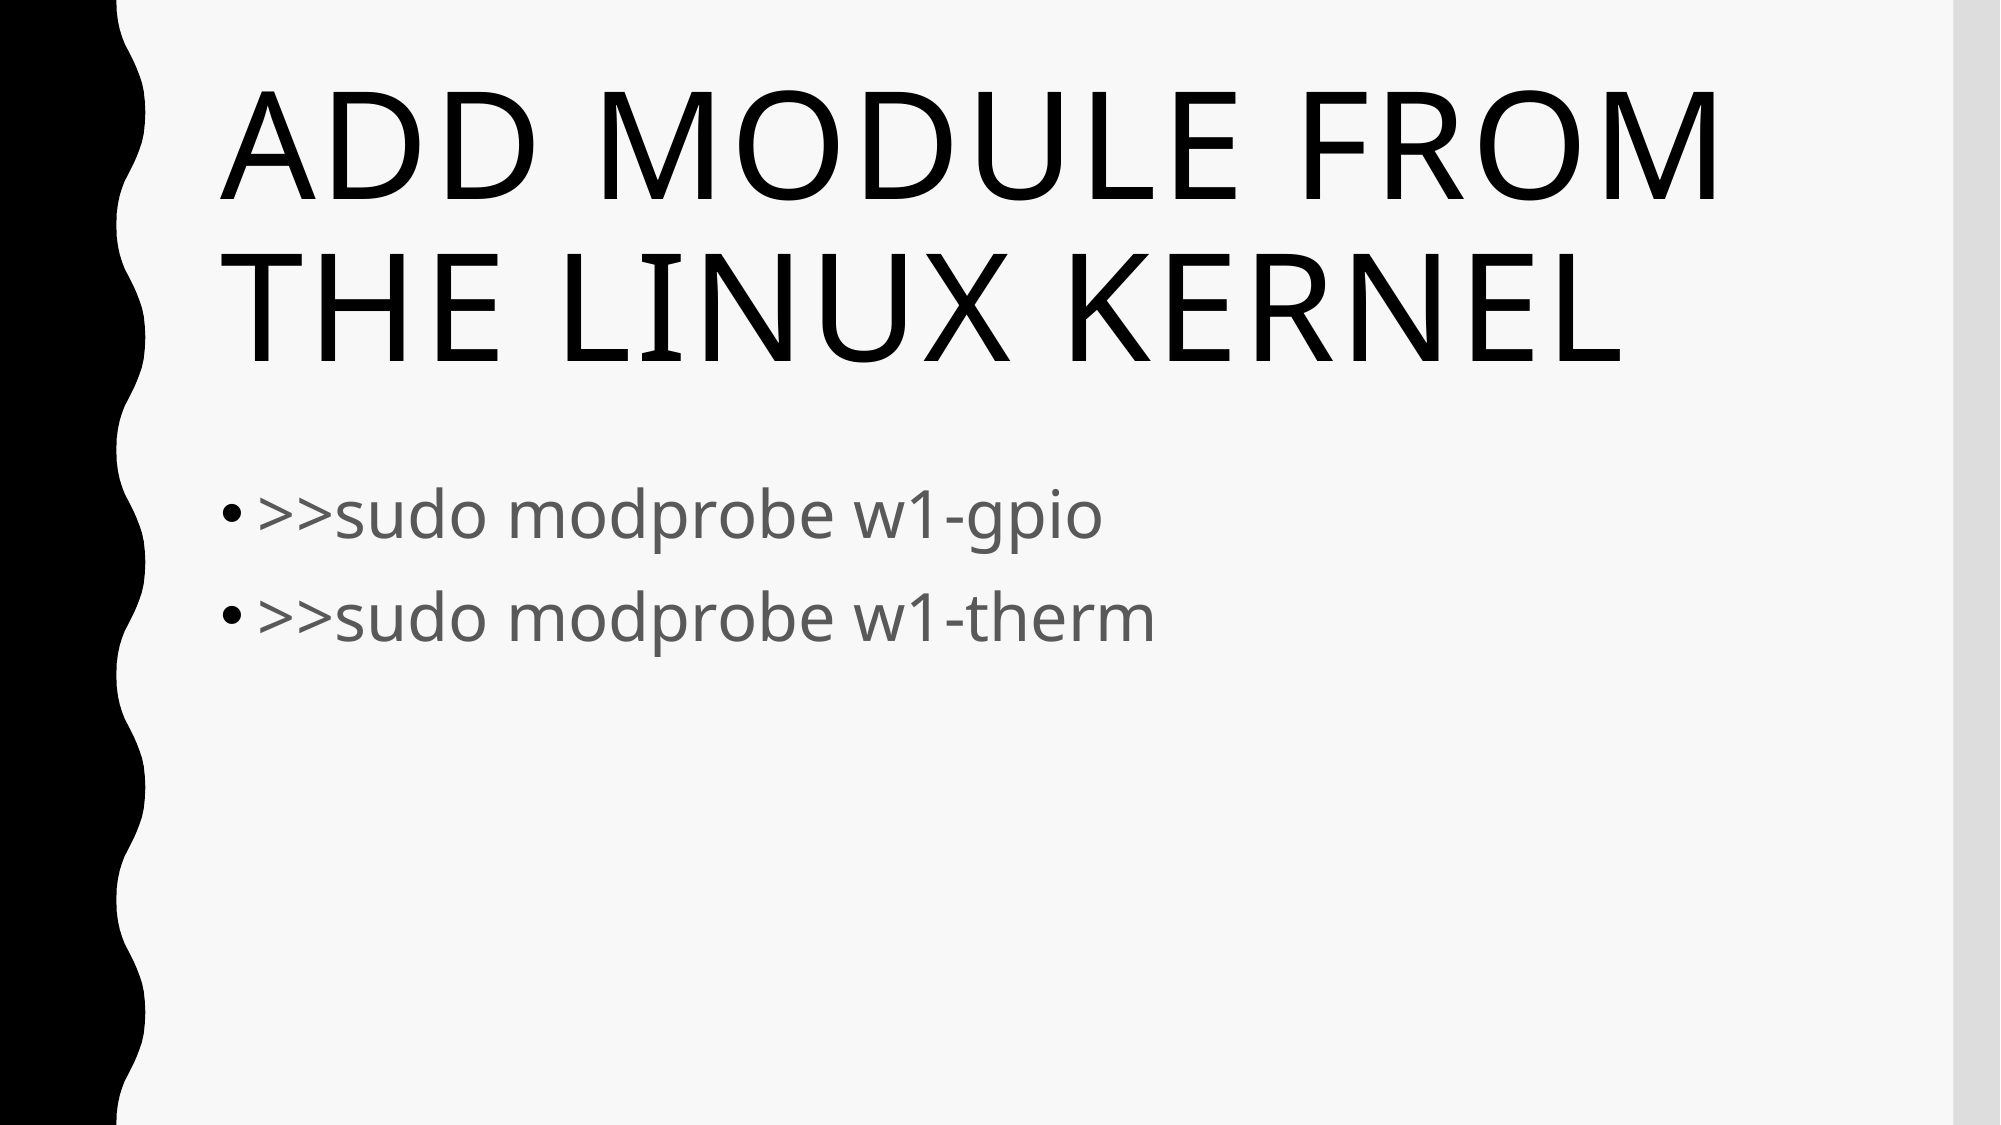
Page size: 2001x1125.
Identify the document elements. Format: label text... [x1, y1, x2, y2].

list >>sudo modprobe w1-gpio >>sudo modprobe w1-therm [205, 456, 1875, 1046]
title Add module from the Linux Kernel [205, 62, 1875, 308]
